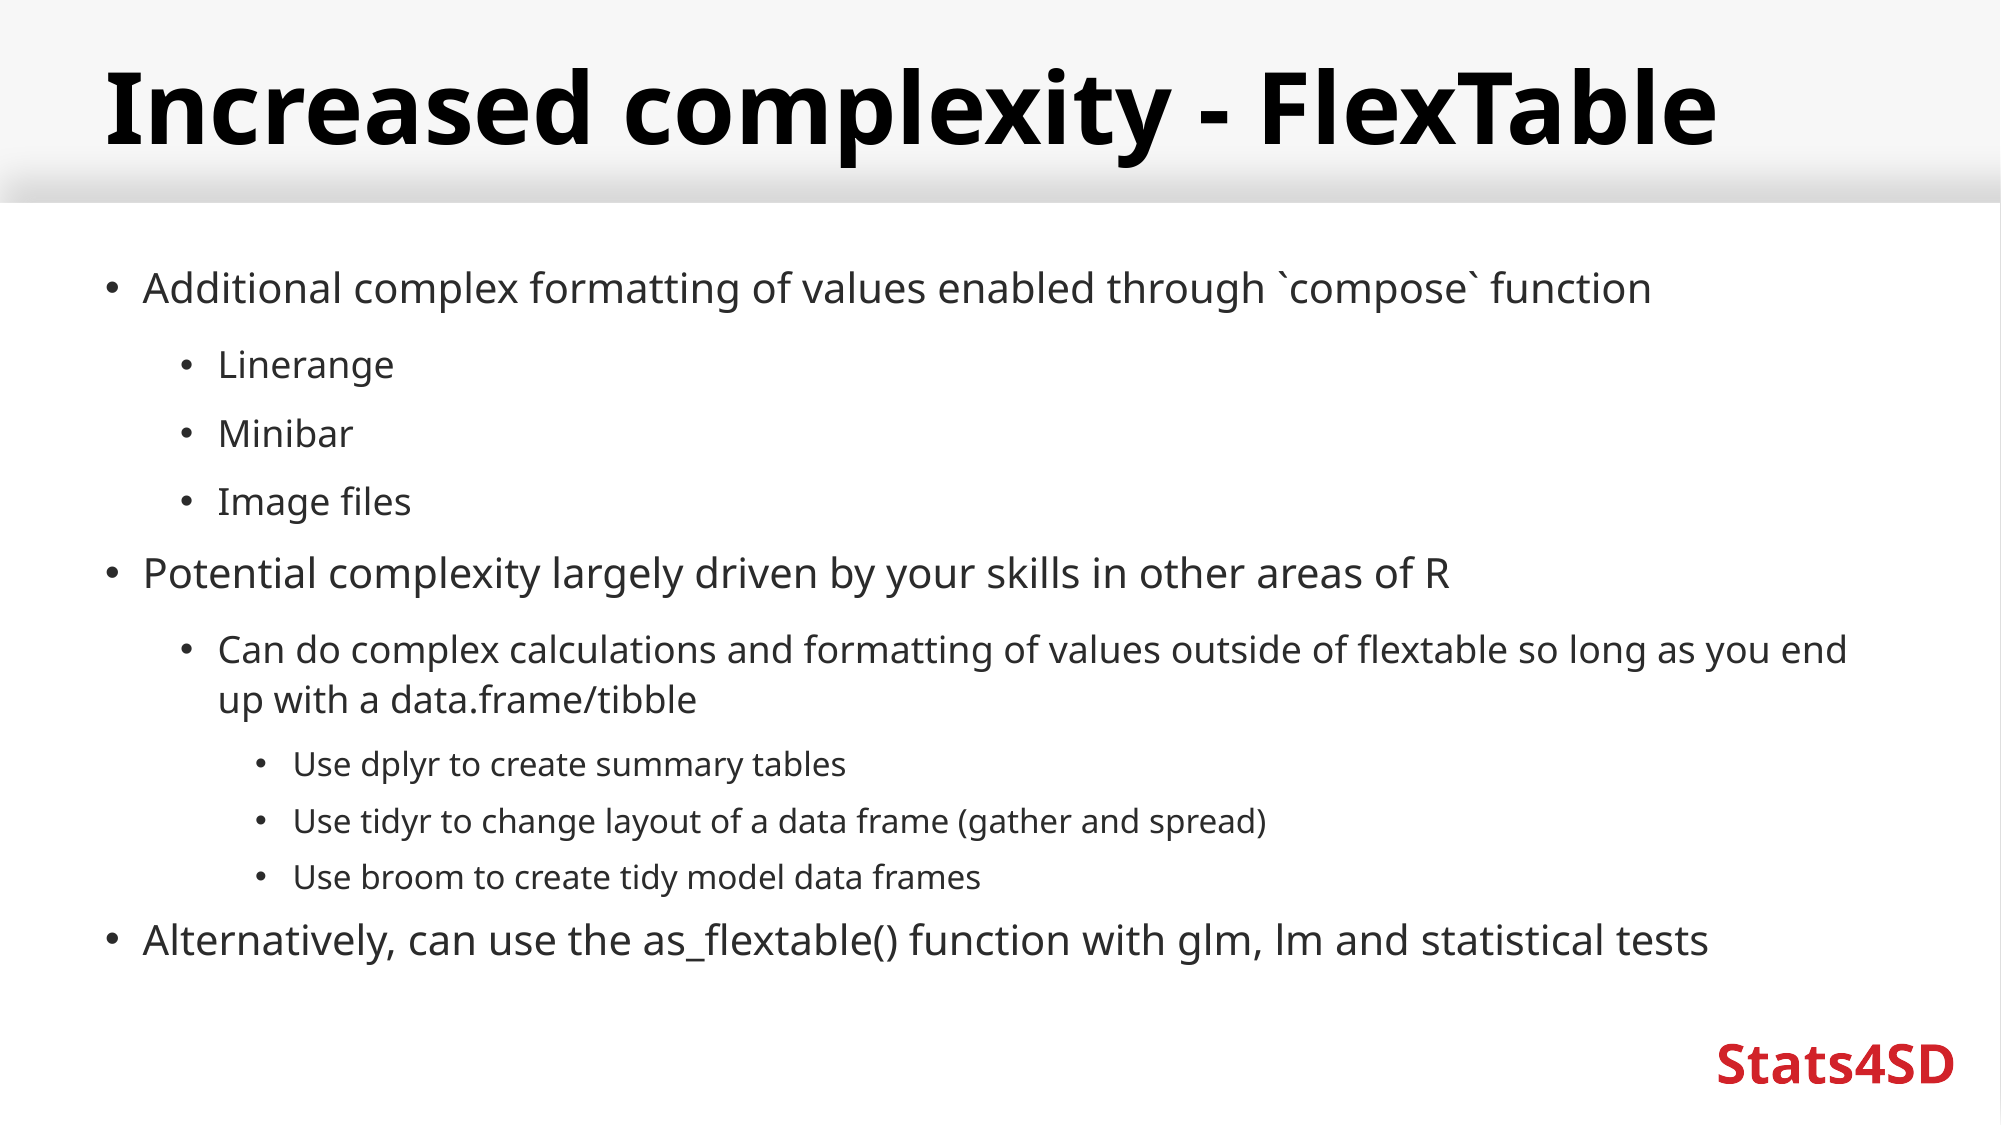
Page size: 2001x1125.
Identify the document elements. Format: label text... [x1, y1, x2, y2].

title Increased complexity - FlexTable [90, 21, 1954, 203]
list Additional complex formatting of values enabled through `compose` function Linerange Minibar Image files Potential complexity largely driven by your skills in other areas of R Can do complex calculations and formatting of values outside of flextable so long as you end up with a data.frame/tibble Use dplyr to create summary tables Use tidyr to change layout of a data frame (gather and spread) Use broom to create tidy model data frames Alternatively, can use the as_flextable() function with glm, lm and statistical tests [90, 249, 1873, 997]
picture [1718, 1043, 1954, 1085]
